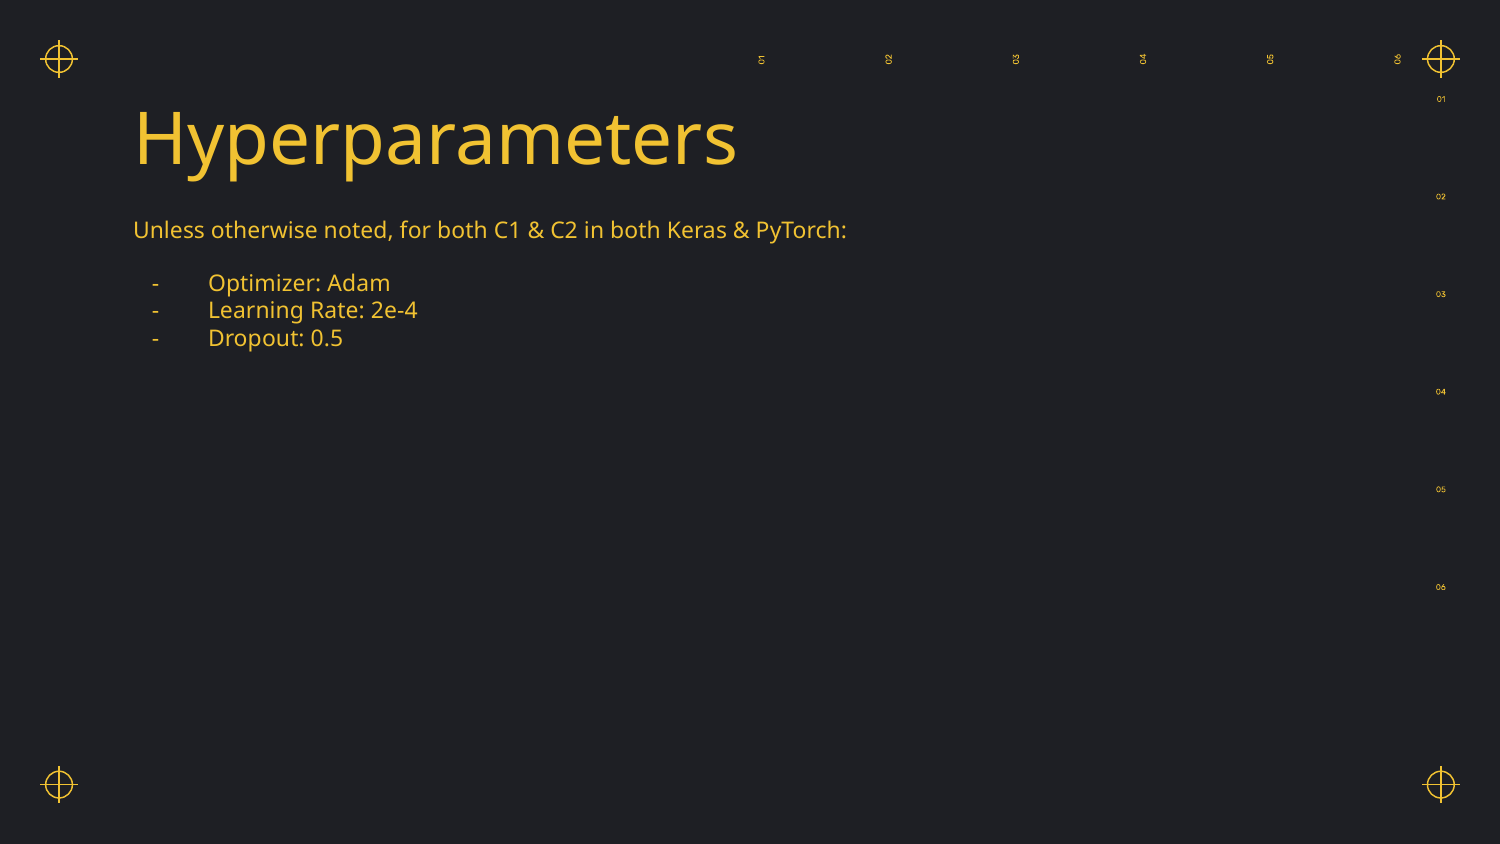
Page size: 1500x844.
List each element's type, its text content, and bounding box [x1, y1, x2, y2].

title Hyperparameters [118, 88, 1382, 183]
list Unless otherwise noted, for both C1 & C2 in both Keras & PyTorch: Optimizer: Adam Learning Rate: 2e-4 Dropout: 0.5 [118, 201, 1382, 756]
